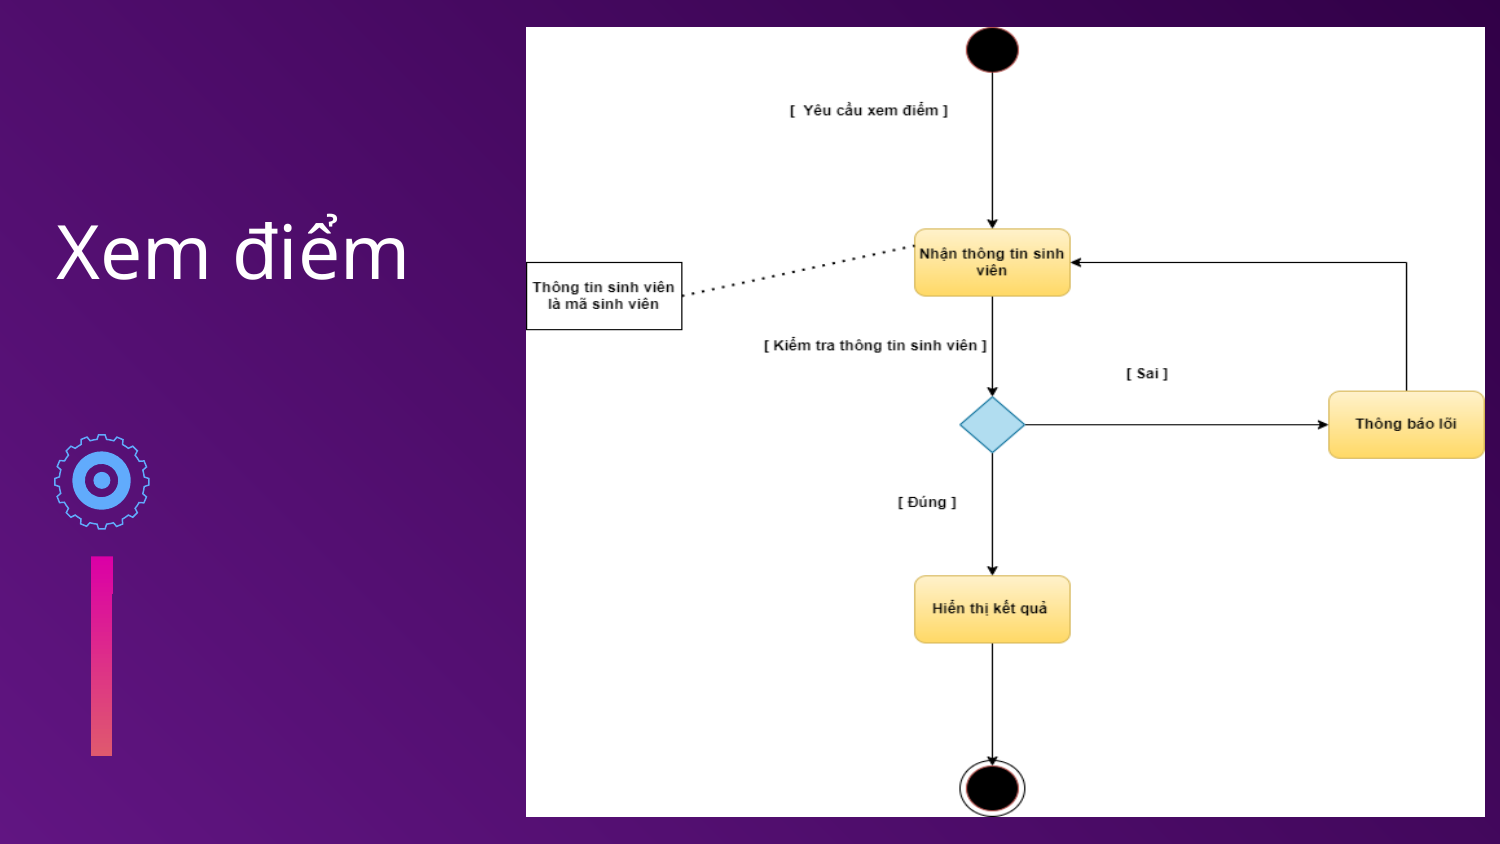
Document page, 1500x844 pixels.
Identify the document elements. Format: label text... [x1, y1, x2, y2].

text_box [54, 434, 150, 529]
title Xem điểm [41, 189, 434, 284]
text_box [90, 556, 113, 756]
picture [526, 26, 1485, 817]
